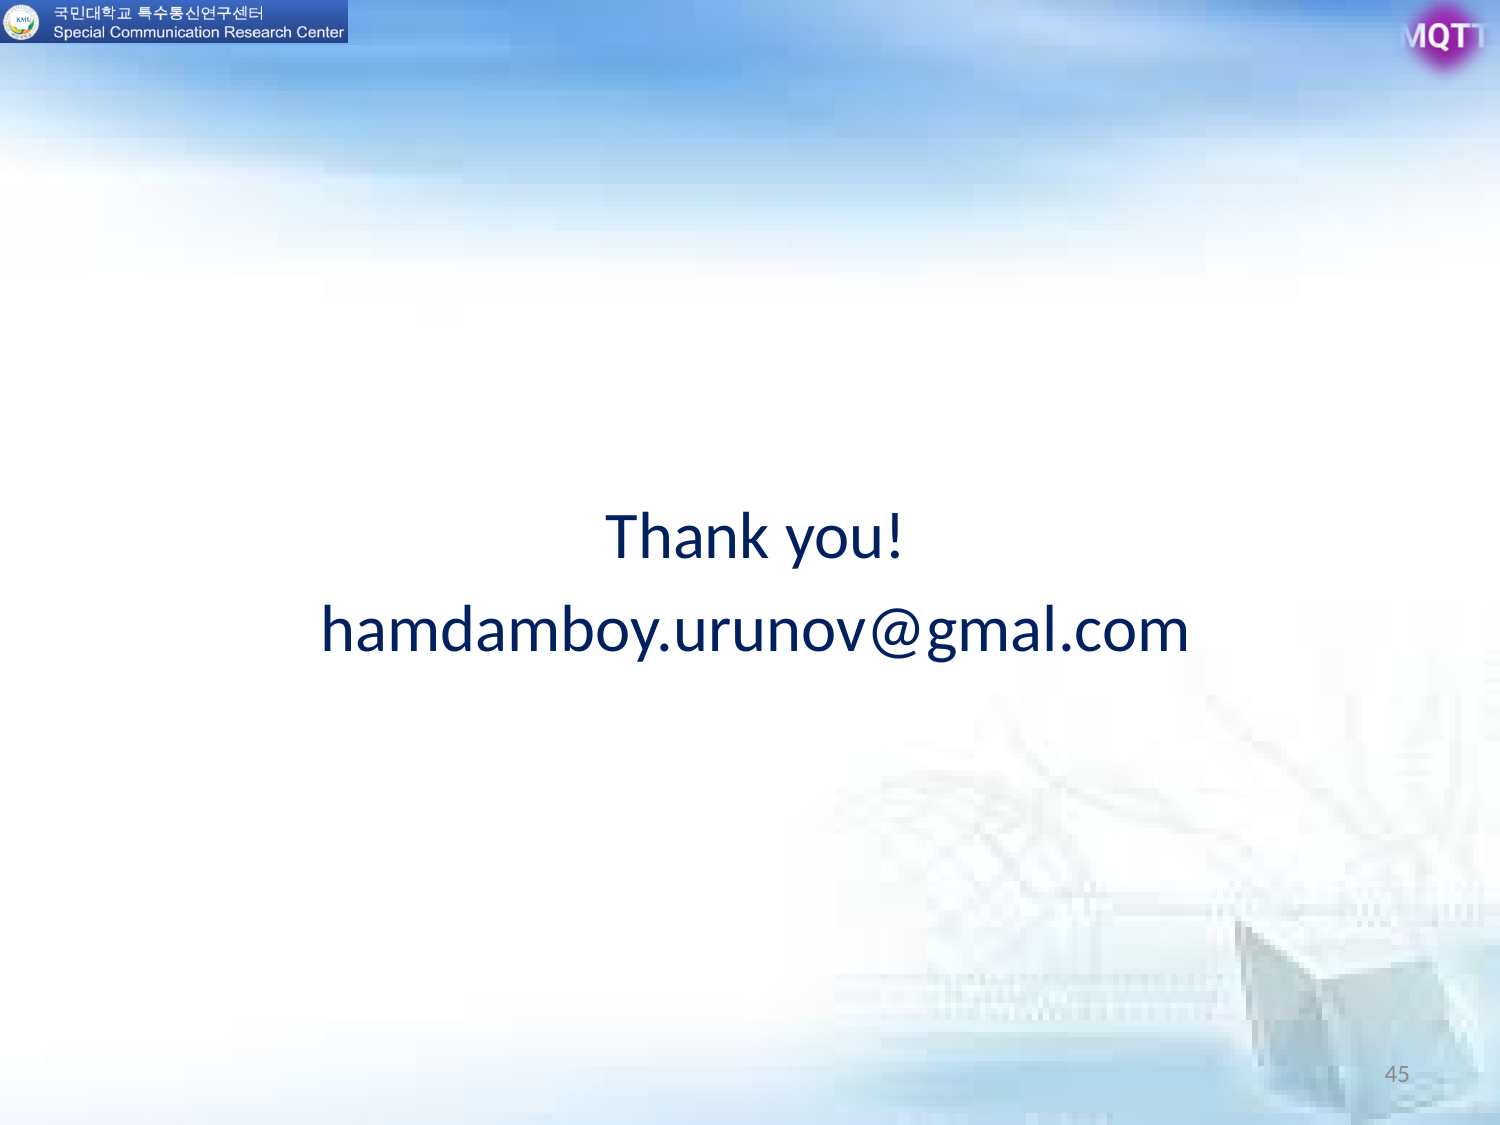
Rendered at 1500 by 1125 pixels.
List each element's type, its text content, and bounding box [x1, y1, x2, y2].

list Thank you! hamdamboy.urunov@gmal.com [75, 204, 1438, 1030]
slide_number 45 [1074, 1042, 1425, 1103]
picture [0, 0, 1500, 1125]
